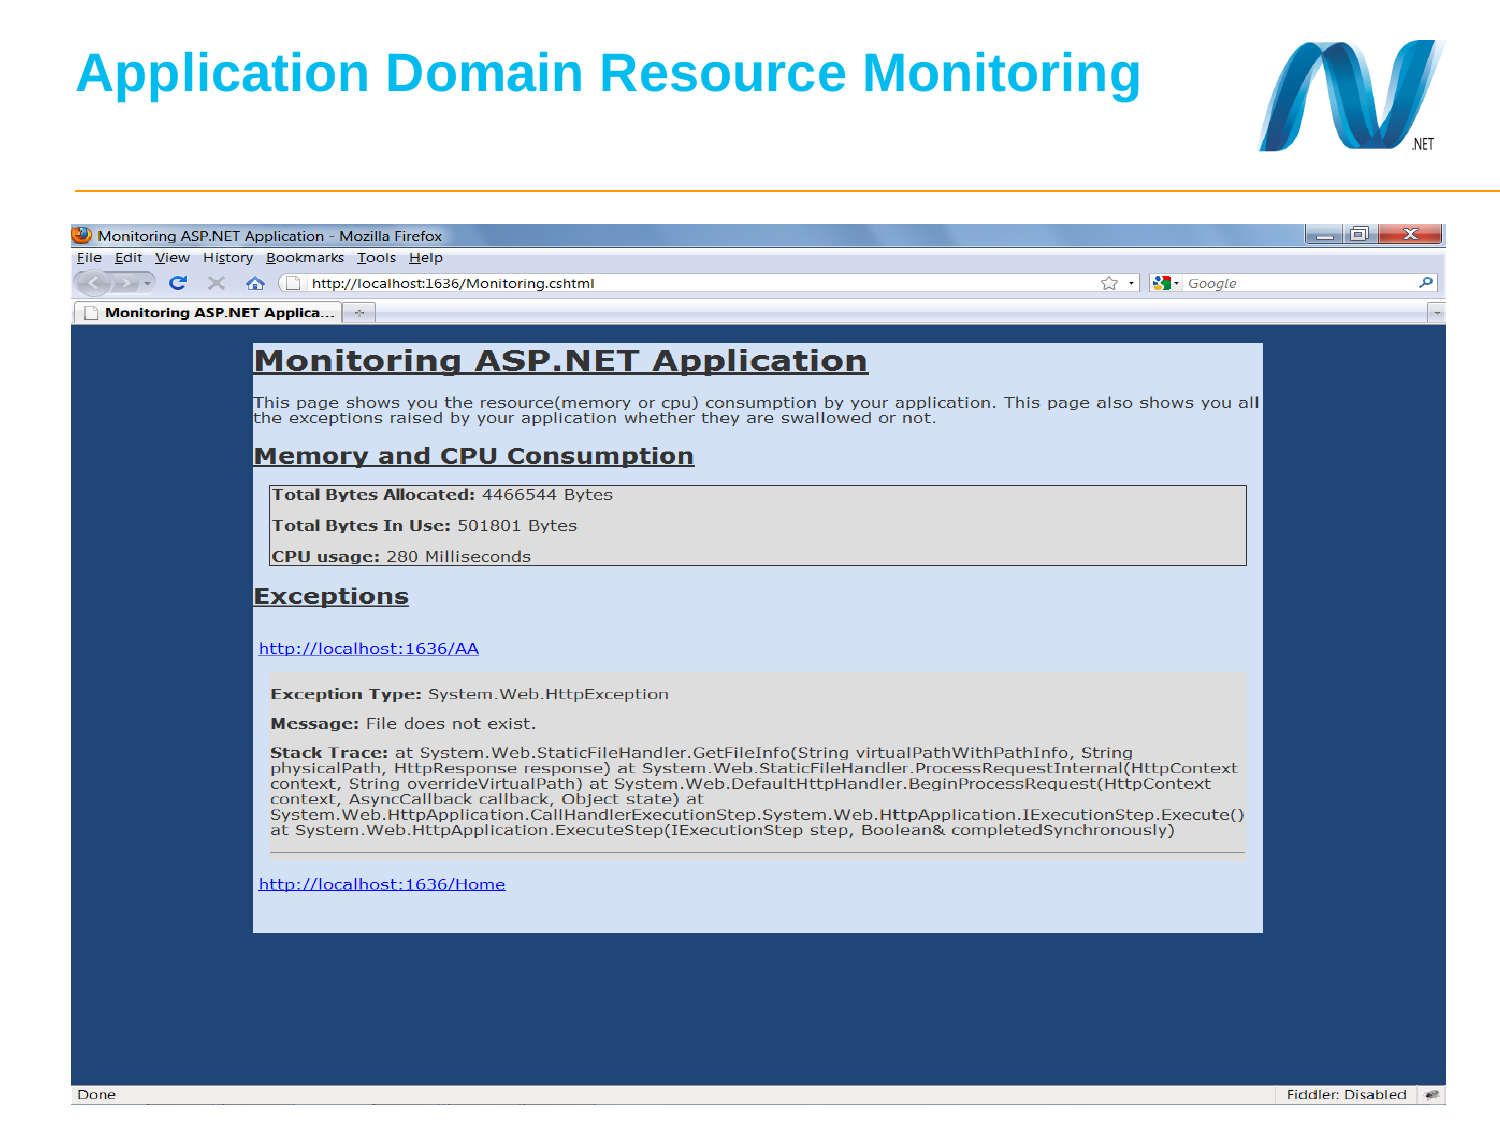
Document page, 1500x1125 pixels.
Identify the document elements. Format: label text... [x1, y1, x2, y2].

title Application Domain Resource Monitoring [75, 27, 1422, 157]
picture [71, 224, 1447, 1106]
picture [1253, 26, 1450, 177]
